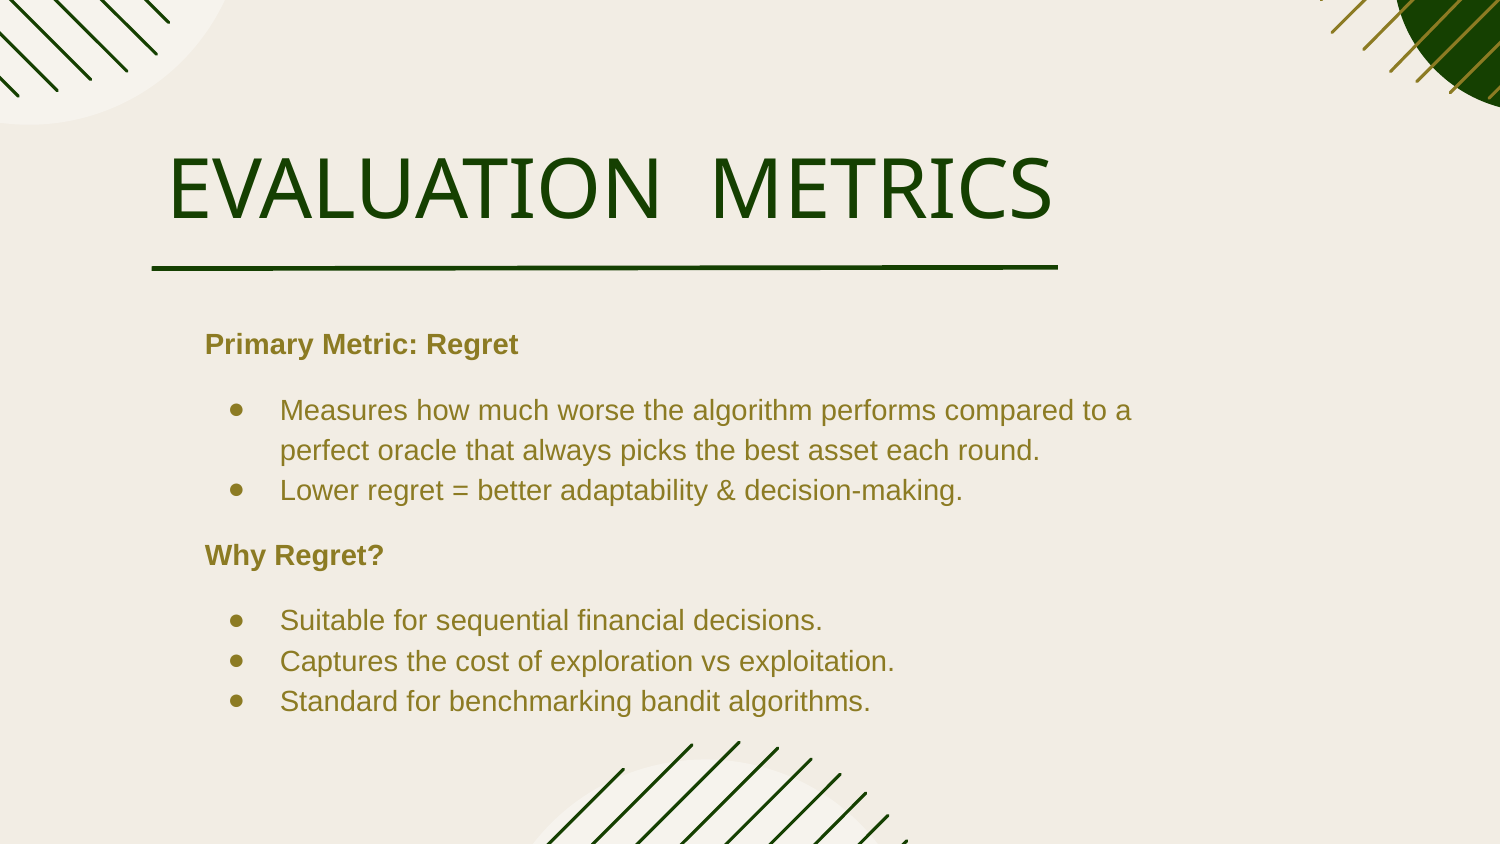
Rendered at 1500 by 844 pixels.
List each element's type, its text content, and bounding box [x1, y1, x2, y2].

title EVALUATION METRICS [151, 120, 1323, 252]
subtitle Primary Metric: Regret Measures how much worse the algorithm performs compared to a perfect oracle that always picks the best asset each round. Lower regret = better adaptability & decision-making. Why Regret? Suitable for sequential financial decisions. Captures the cost of exploration vs exploitation. Standard for benchmarking bandit algorithms. [189, 305, 1240, 702]
